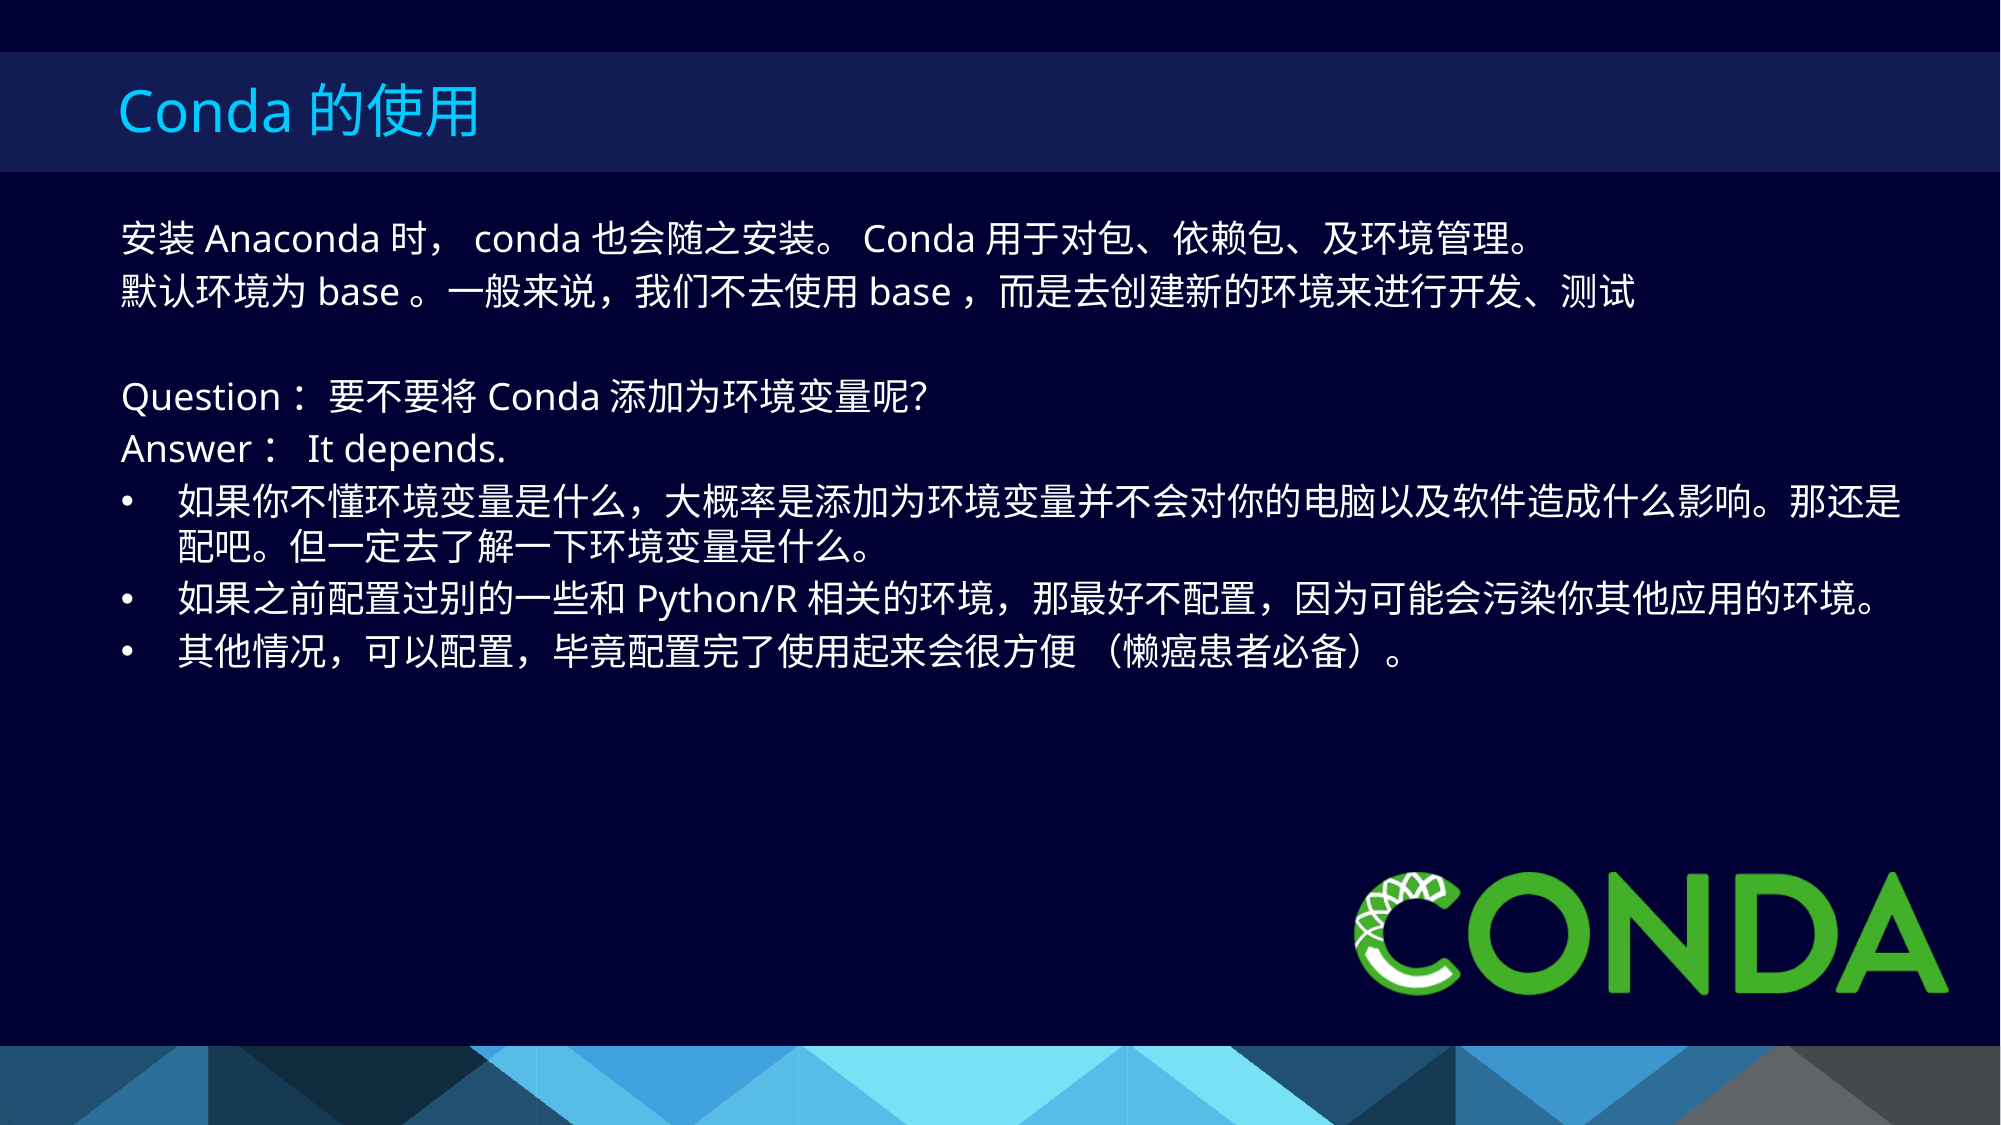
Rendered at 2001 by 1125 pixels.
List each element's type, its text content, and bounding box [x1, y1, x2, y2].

picture [0, 0, 2001, 1125]
list 安装Anaconda时，conda也会随之安装。Conda用于对包、依赖包、及环境管理。 默认环境为base。一般来说，我们不去使用base，而是去创建新的环境来进行开发、测试 Question：要不要将Conda添加为环境变量呢？ Answer：It depends. 如果你不懂环境变量是什么，大概率是添加为环境变量并不会对你的电脑以及软件造成什么影响。那还是配吧。但一定去了解一下环境变量是什么。 如果之前配置过别的一些和Python/R相关的环境，那最好不配置，因为可能会污染你其他应用的环境。 其他情况，可以配置，毕竟配置完了使用起来会很方便 （懒癌患者必备）。 [106, 208, 1934, 996]
title Conda的使用 [102, 66, 1882, 154]
